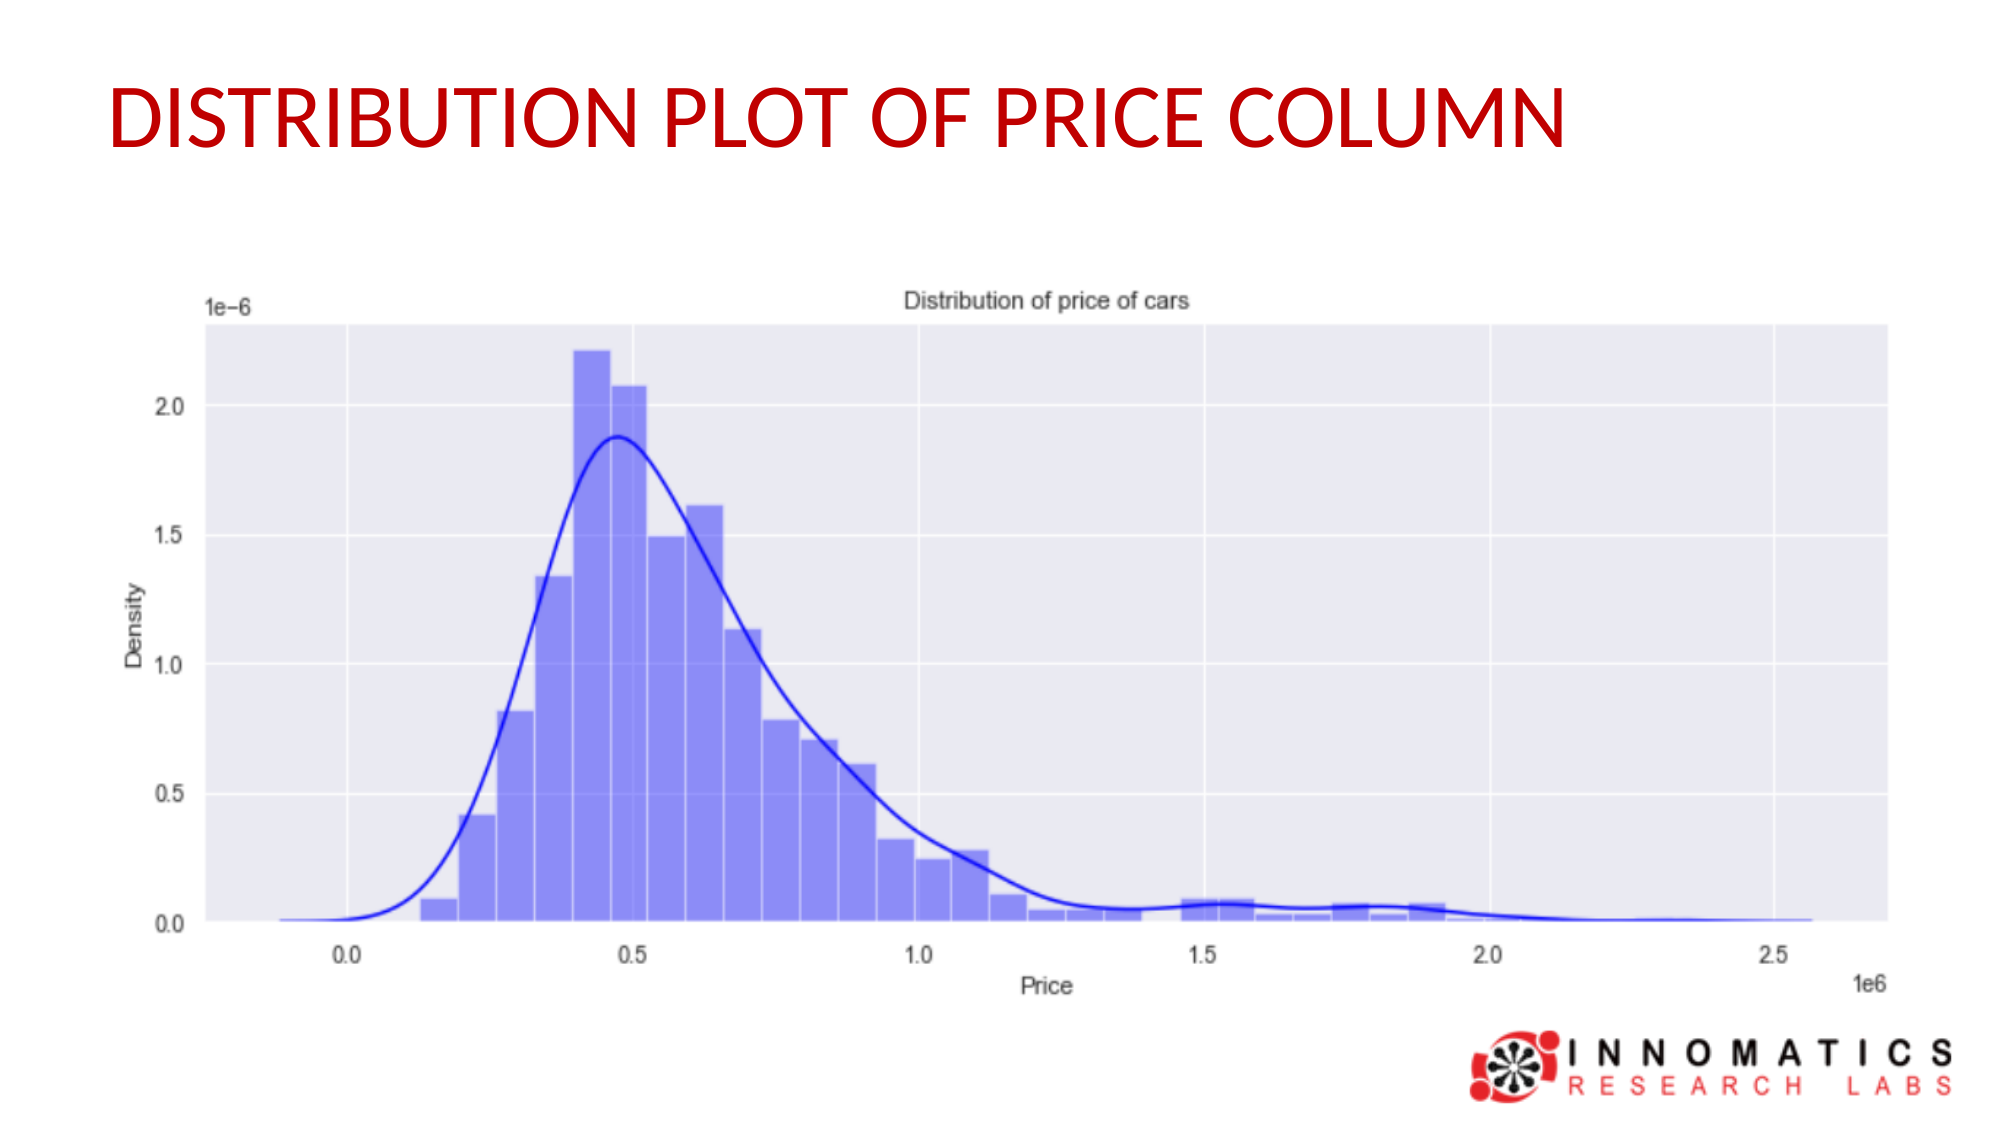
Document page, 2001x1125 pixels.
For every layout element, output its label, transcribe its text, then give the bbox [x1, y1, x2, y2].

picture [98, 268, 1975, 1125]
text_box DISTRIBUTION PLOT OF PRICE COLUMN [0, 47, 1755, 173]
